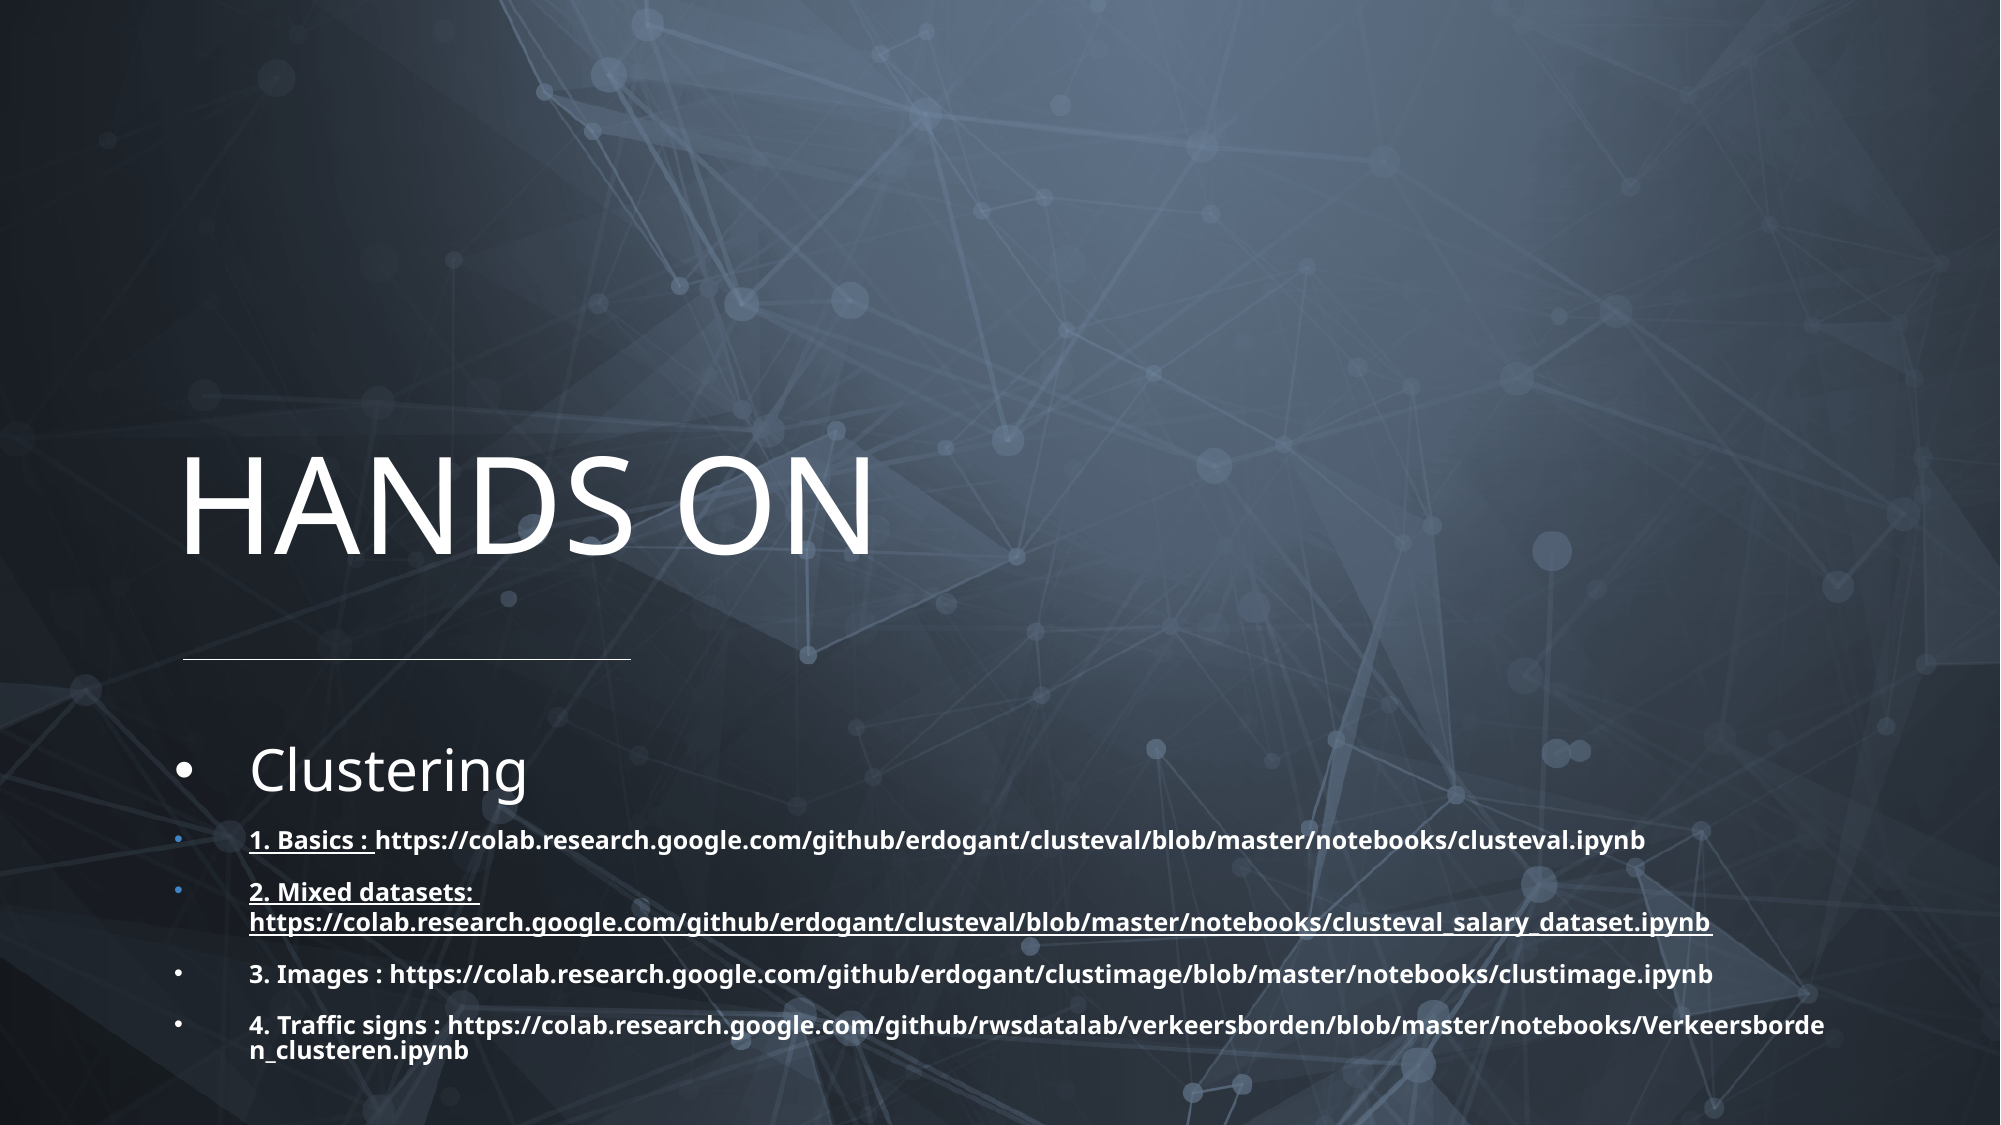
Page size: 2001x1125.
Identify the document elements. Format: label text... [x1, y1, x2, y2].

text_box Hands on [159, 430, 1857, 589]
text_box Clustering 1. Basics : https://colab.research.google.com/github/erdogant/clusteval/blob/master/notebooks/clusteval.ipynb 2. Mixed datasets: https://colab.research.google.com/github/erdogant/clusteval/blob/master/notebooks/clusteval_salary_dataset.ipynb 3. Images : https://colab.research.google.com/github/erdogant/clustimage/blob/master/notebooks/clustimage.ipynb 4. Traffic signs : https://colab.research.google.com/github/rwsdatalab/verkeersborden/blob/master/notebooks/Verkeersborden_clusteren.ipynb [159, 734, 1853, 806]
